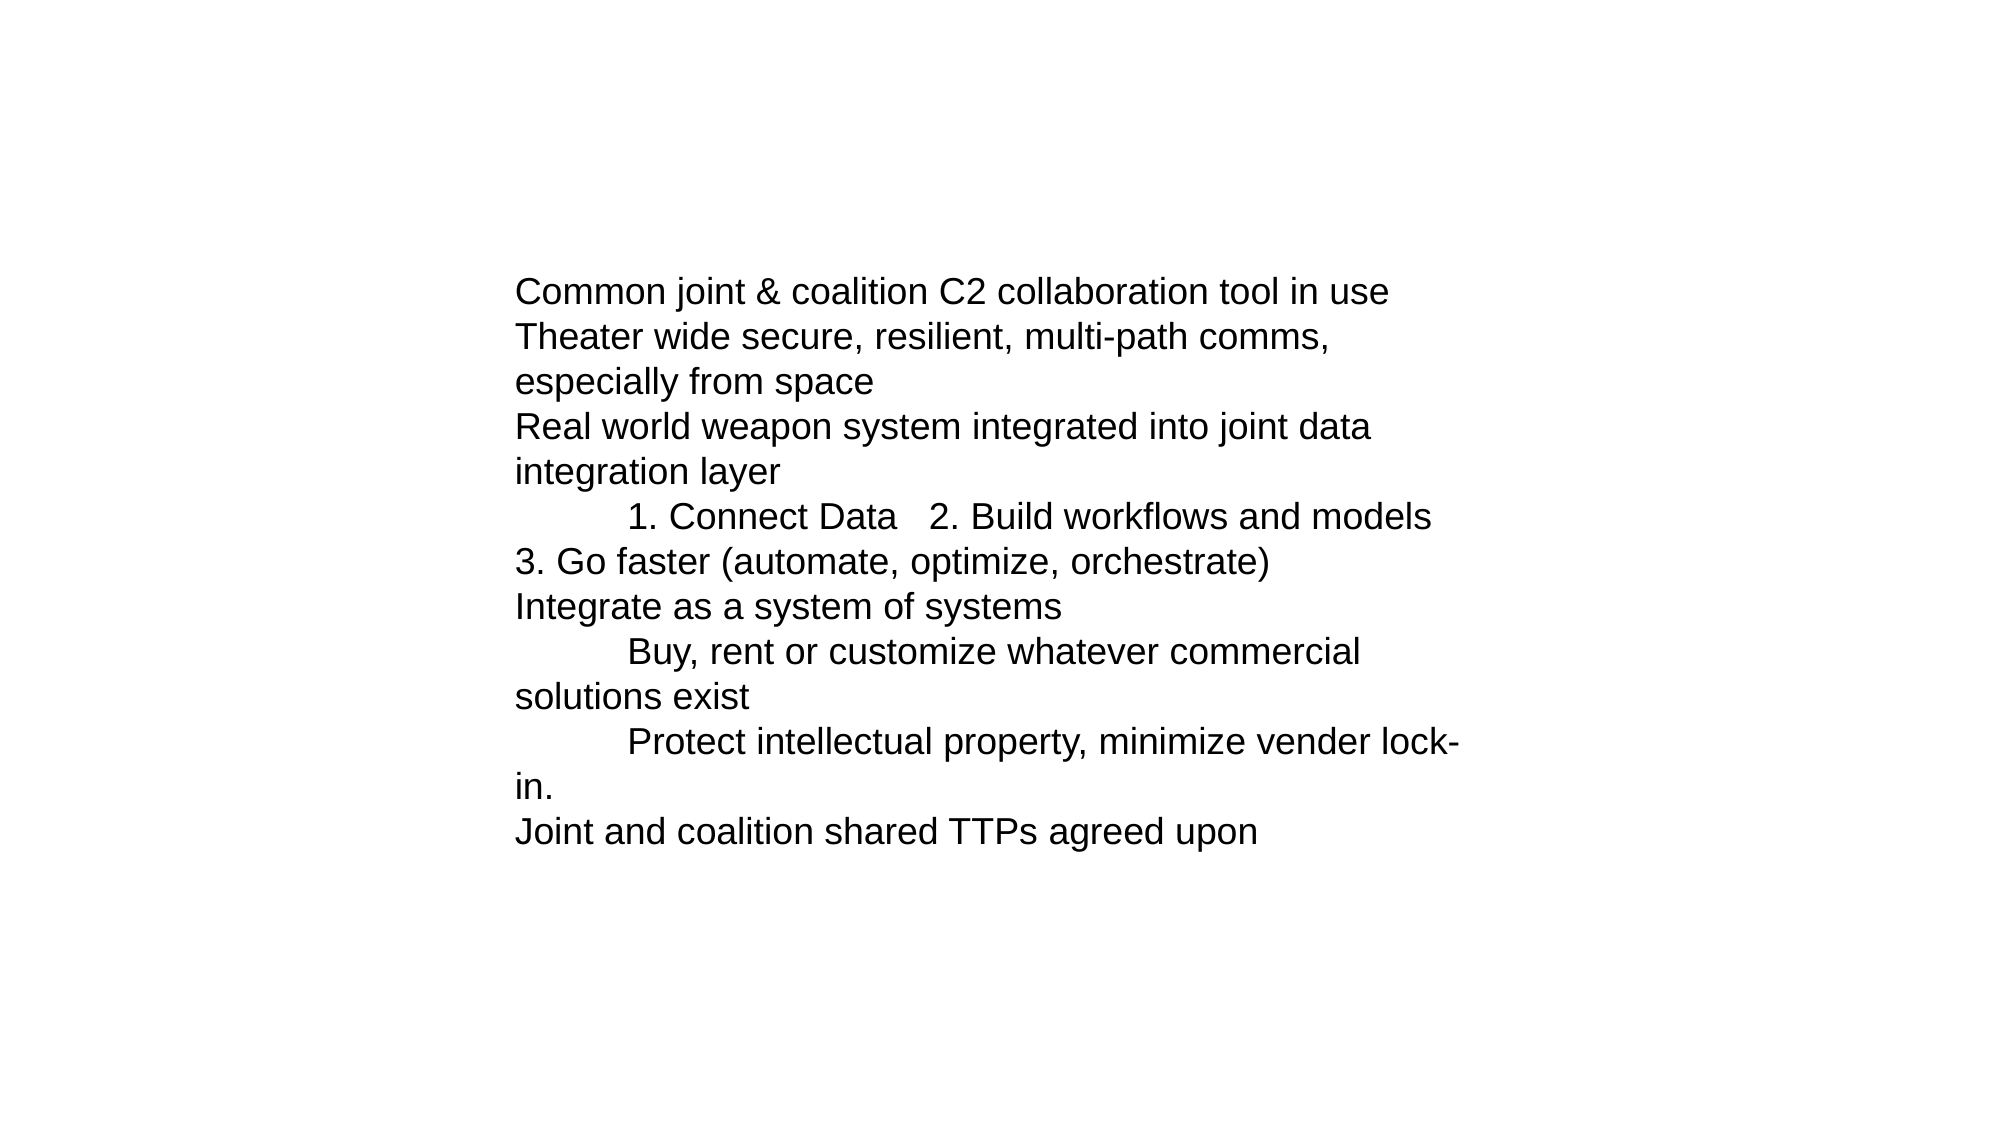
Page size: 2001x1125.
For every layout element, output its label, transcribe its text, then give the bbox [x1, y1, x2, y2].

text_box Common joint & coalition C2 collaboration tool in use Theater wide secure, resilient, multi-path comms, especially from space Real world weapon system integrated into joint data integration layer 1. Connect Data 2. Build workflows and models 3. Go faster (automate, optimize, orchestrate) Integrate as a system of systems Buy, rent or customize whatever commercial solutions exist Protect intellectual property, minimize vender lock-in. Joint and coalition shared TTPs agreed upon [500, 259, 1500, 860]
